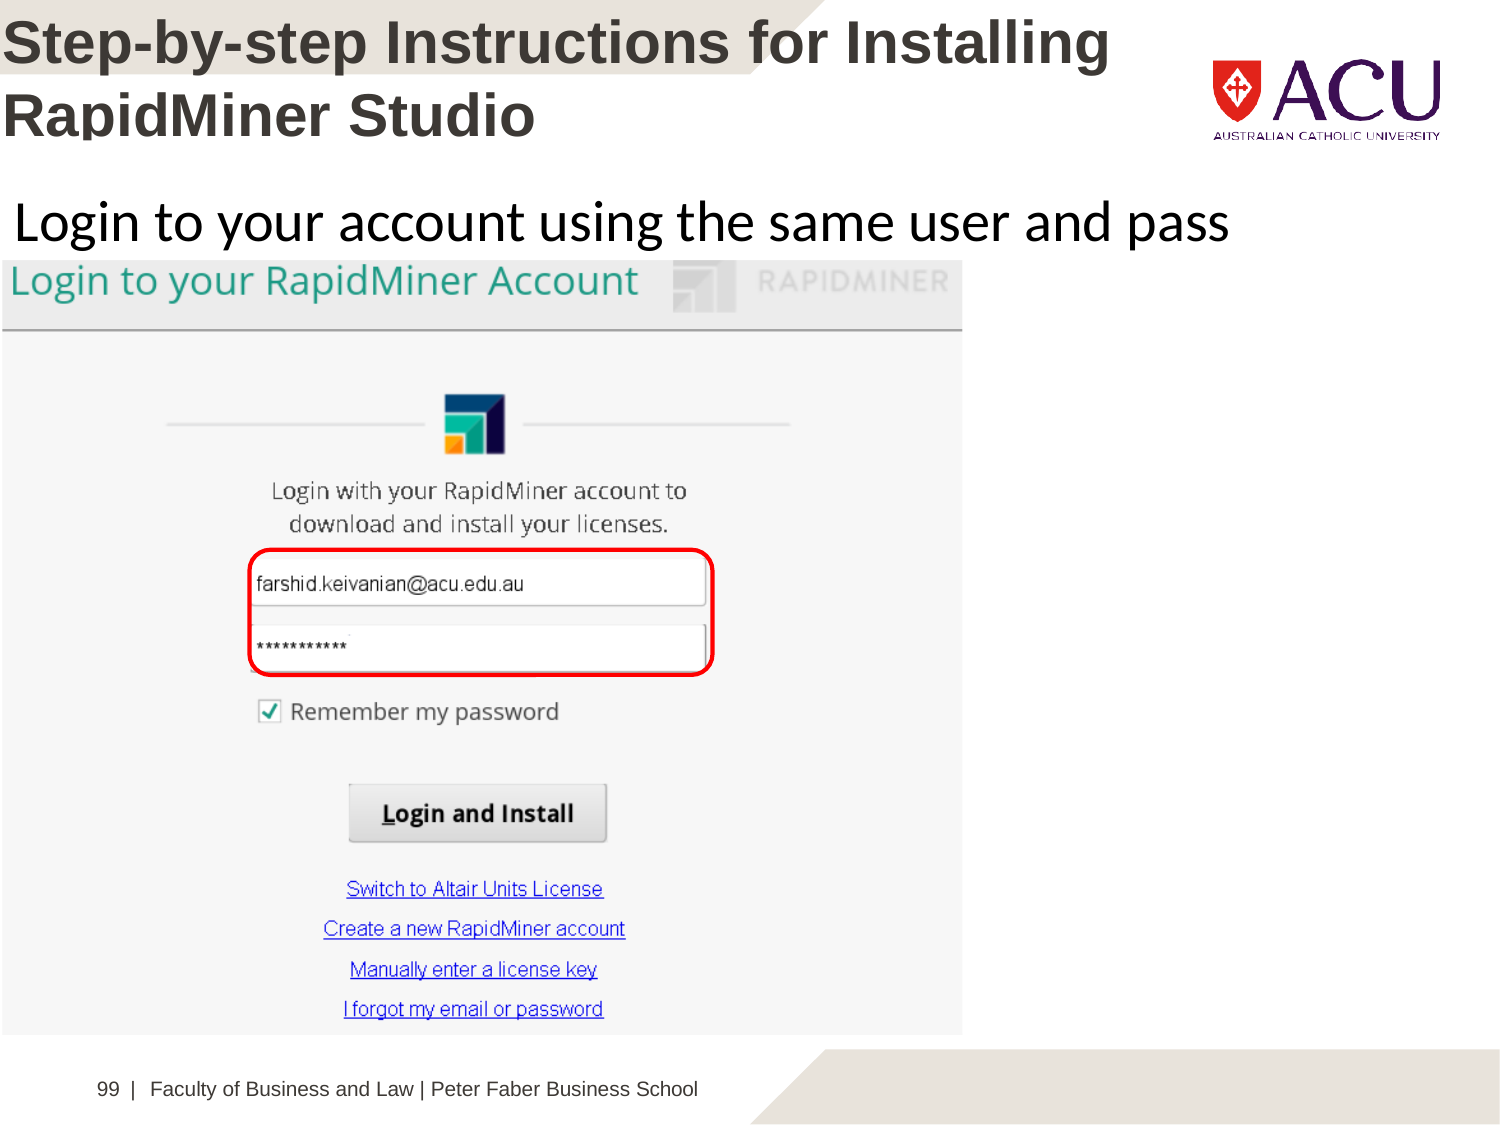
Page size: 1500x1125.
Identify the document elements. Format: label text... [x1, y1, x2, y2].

picture [1390, 59, 1440, 140]
picture [2, 176, 963, 1035]
title Step-by-step Instructions for Installing RapidMiner Studio [0, 1, 1390, 192]
slide_number 99 | Faculty of Business and Law | Peter Faber Business School [90, 1075, 703, 1125]
text_box Login to your account using the same user and pass [0, 140, 1338, 261]
